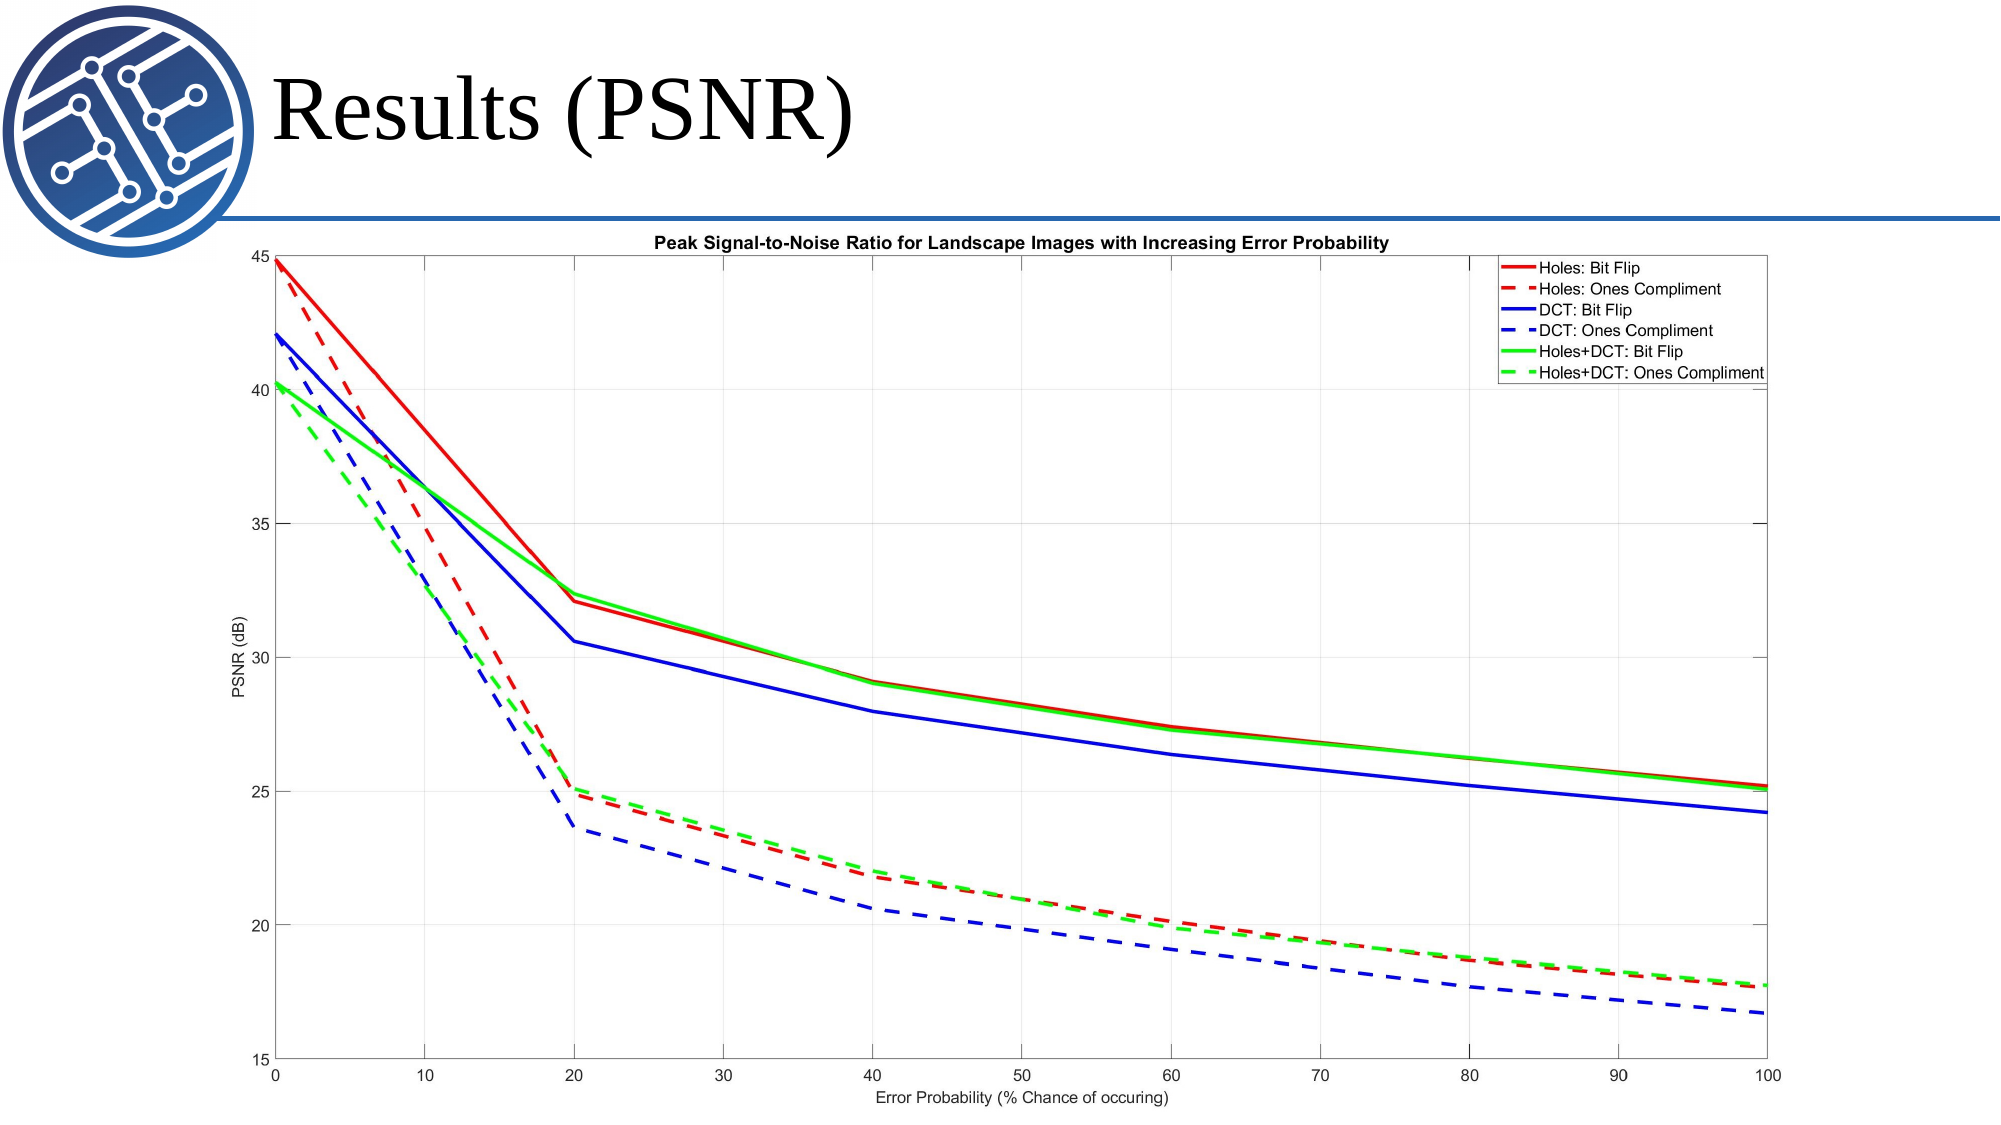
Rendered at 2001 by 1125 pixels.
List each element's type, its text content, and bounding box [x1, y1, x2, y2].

title Results (PSNR) [257, 1, 2000, 216]
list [217, 229, 1783, 1112]
picture [0, 0, 257, 263]
